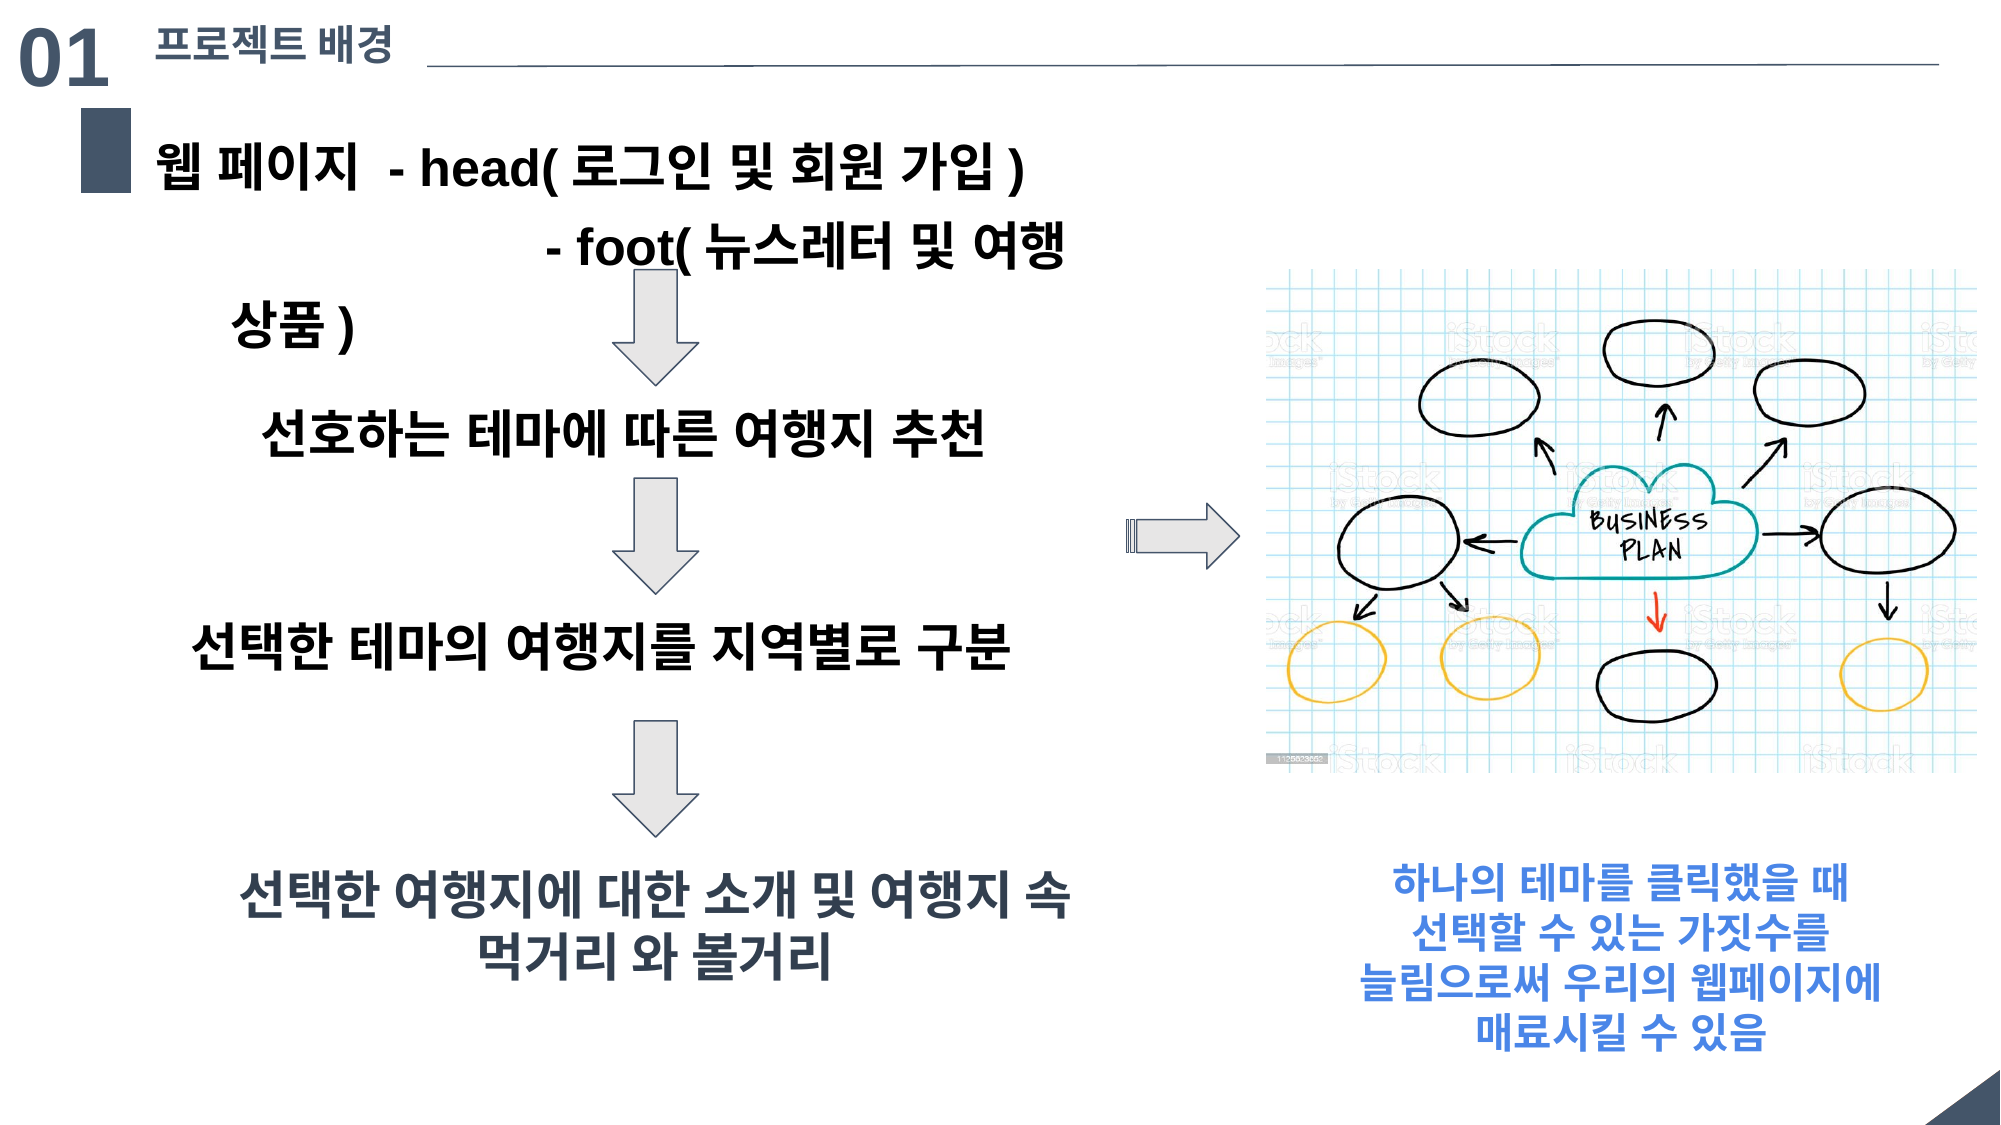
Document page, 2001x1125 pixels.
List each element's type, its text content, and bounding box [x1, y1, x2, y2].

picture [1266, 269, 1977, 773]
text_box 선택한 테마의 여행지를 지역별로 구분 [175, 599, 1136, 716]
text_box [81, 109, 130, 193]
text_box 하나의 테마를 클릭했을 때 선택할 수 있는 가짓수를 늘림으로써 우리의 웹페이지에 매료시킬 수 있음 [1316, 841, 1927, 1072]
text_box 웹 페이지 - head(로그인 및 회원 가입) - foot(뉴스레터 및 여행 상품) [140, 110, 1171, 362]
text_box [612, 269, 699, 386]
text_box 선호하는 테마에 따른 여행지 추천 [245, 386, 1066, 483]
text_box 01 [2, 0, 194, 111]
text_box [612, 483, 699, 595]
text_box [1136, 503, 1240, 569]
text_box [1130, 519, 1135, 553]
text_box 프로젝트 배경 [139, 10, 437, 76]
text_box [612, 720, 699, 838]
text_box 선택한 여행지에 대한 소개 및 여행지 속 먹거리 와 볼거리 [163, 854, 1149, 1035]
